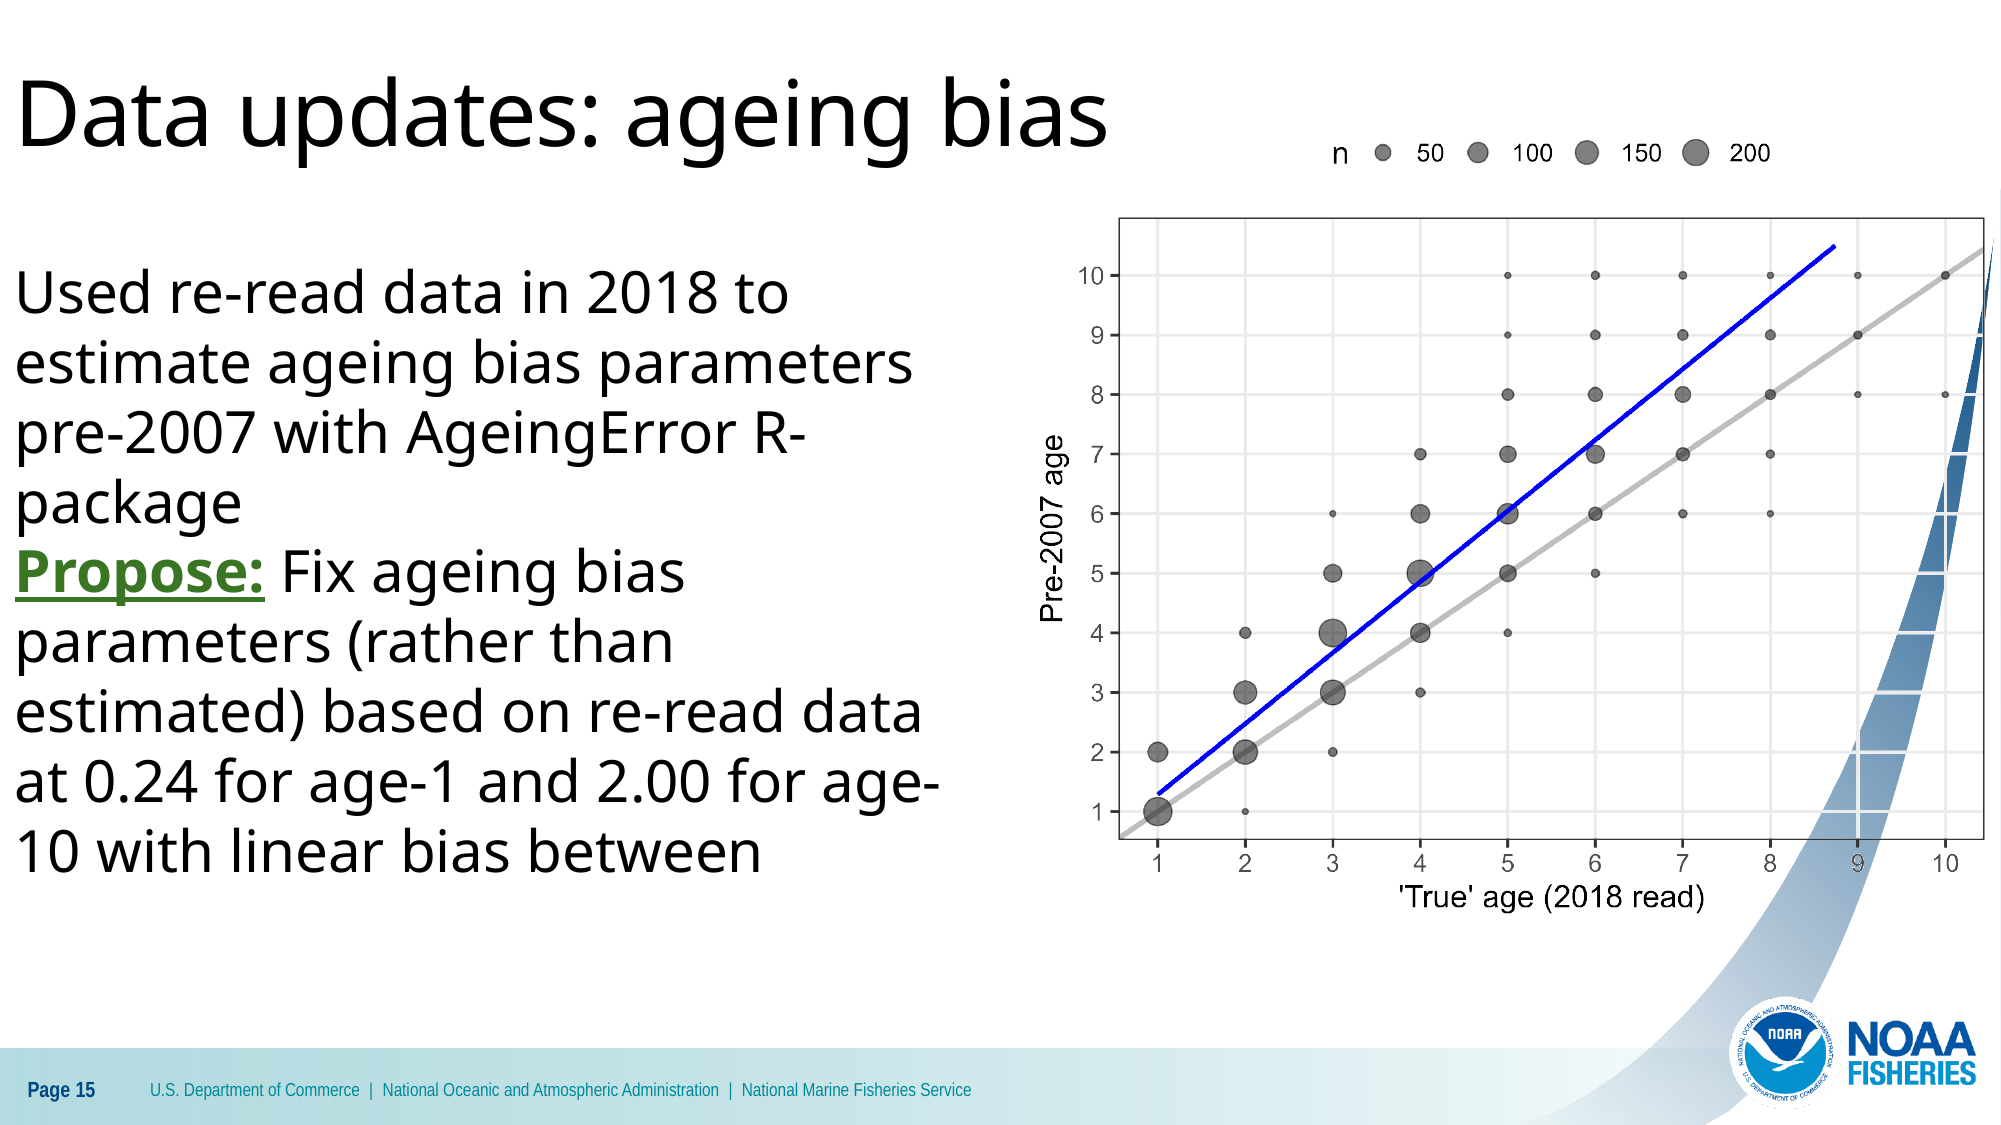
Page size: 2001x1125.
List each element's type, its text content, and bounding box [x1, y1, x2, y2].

title Data updates: ageing bias [0, 59, 1725, 278]
list Used re-read data in 2018 to estimate ageing bias parameters pre-2007 with AgeingError R-package Propose: Fix ageing bias parameters (rather than estimated) based on re-read data at 0.24 for age-1 and 2.00 for age-10 with linear bias between [0, 247, 984, 962]
picture [1729, 996, 1976, 1109]
picture [1024, 103, 2000, 929]
picture [1966, 1065, 1976, 1073]
